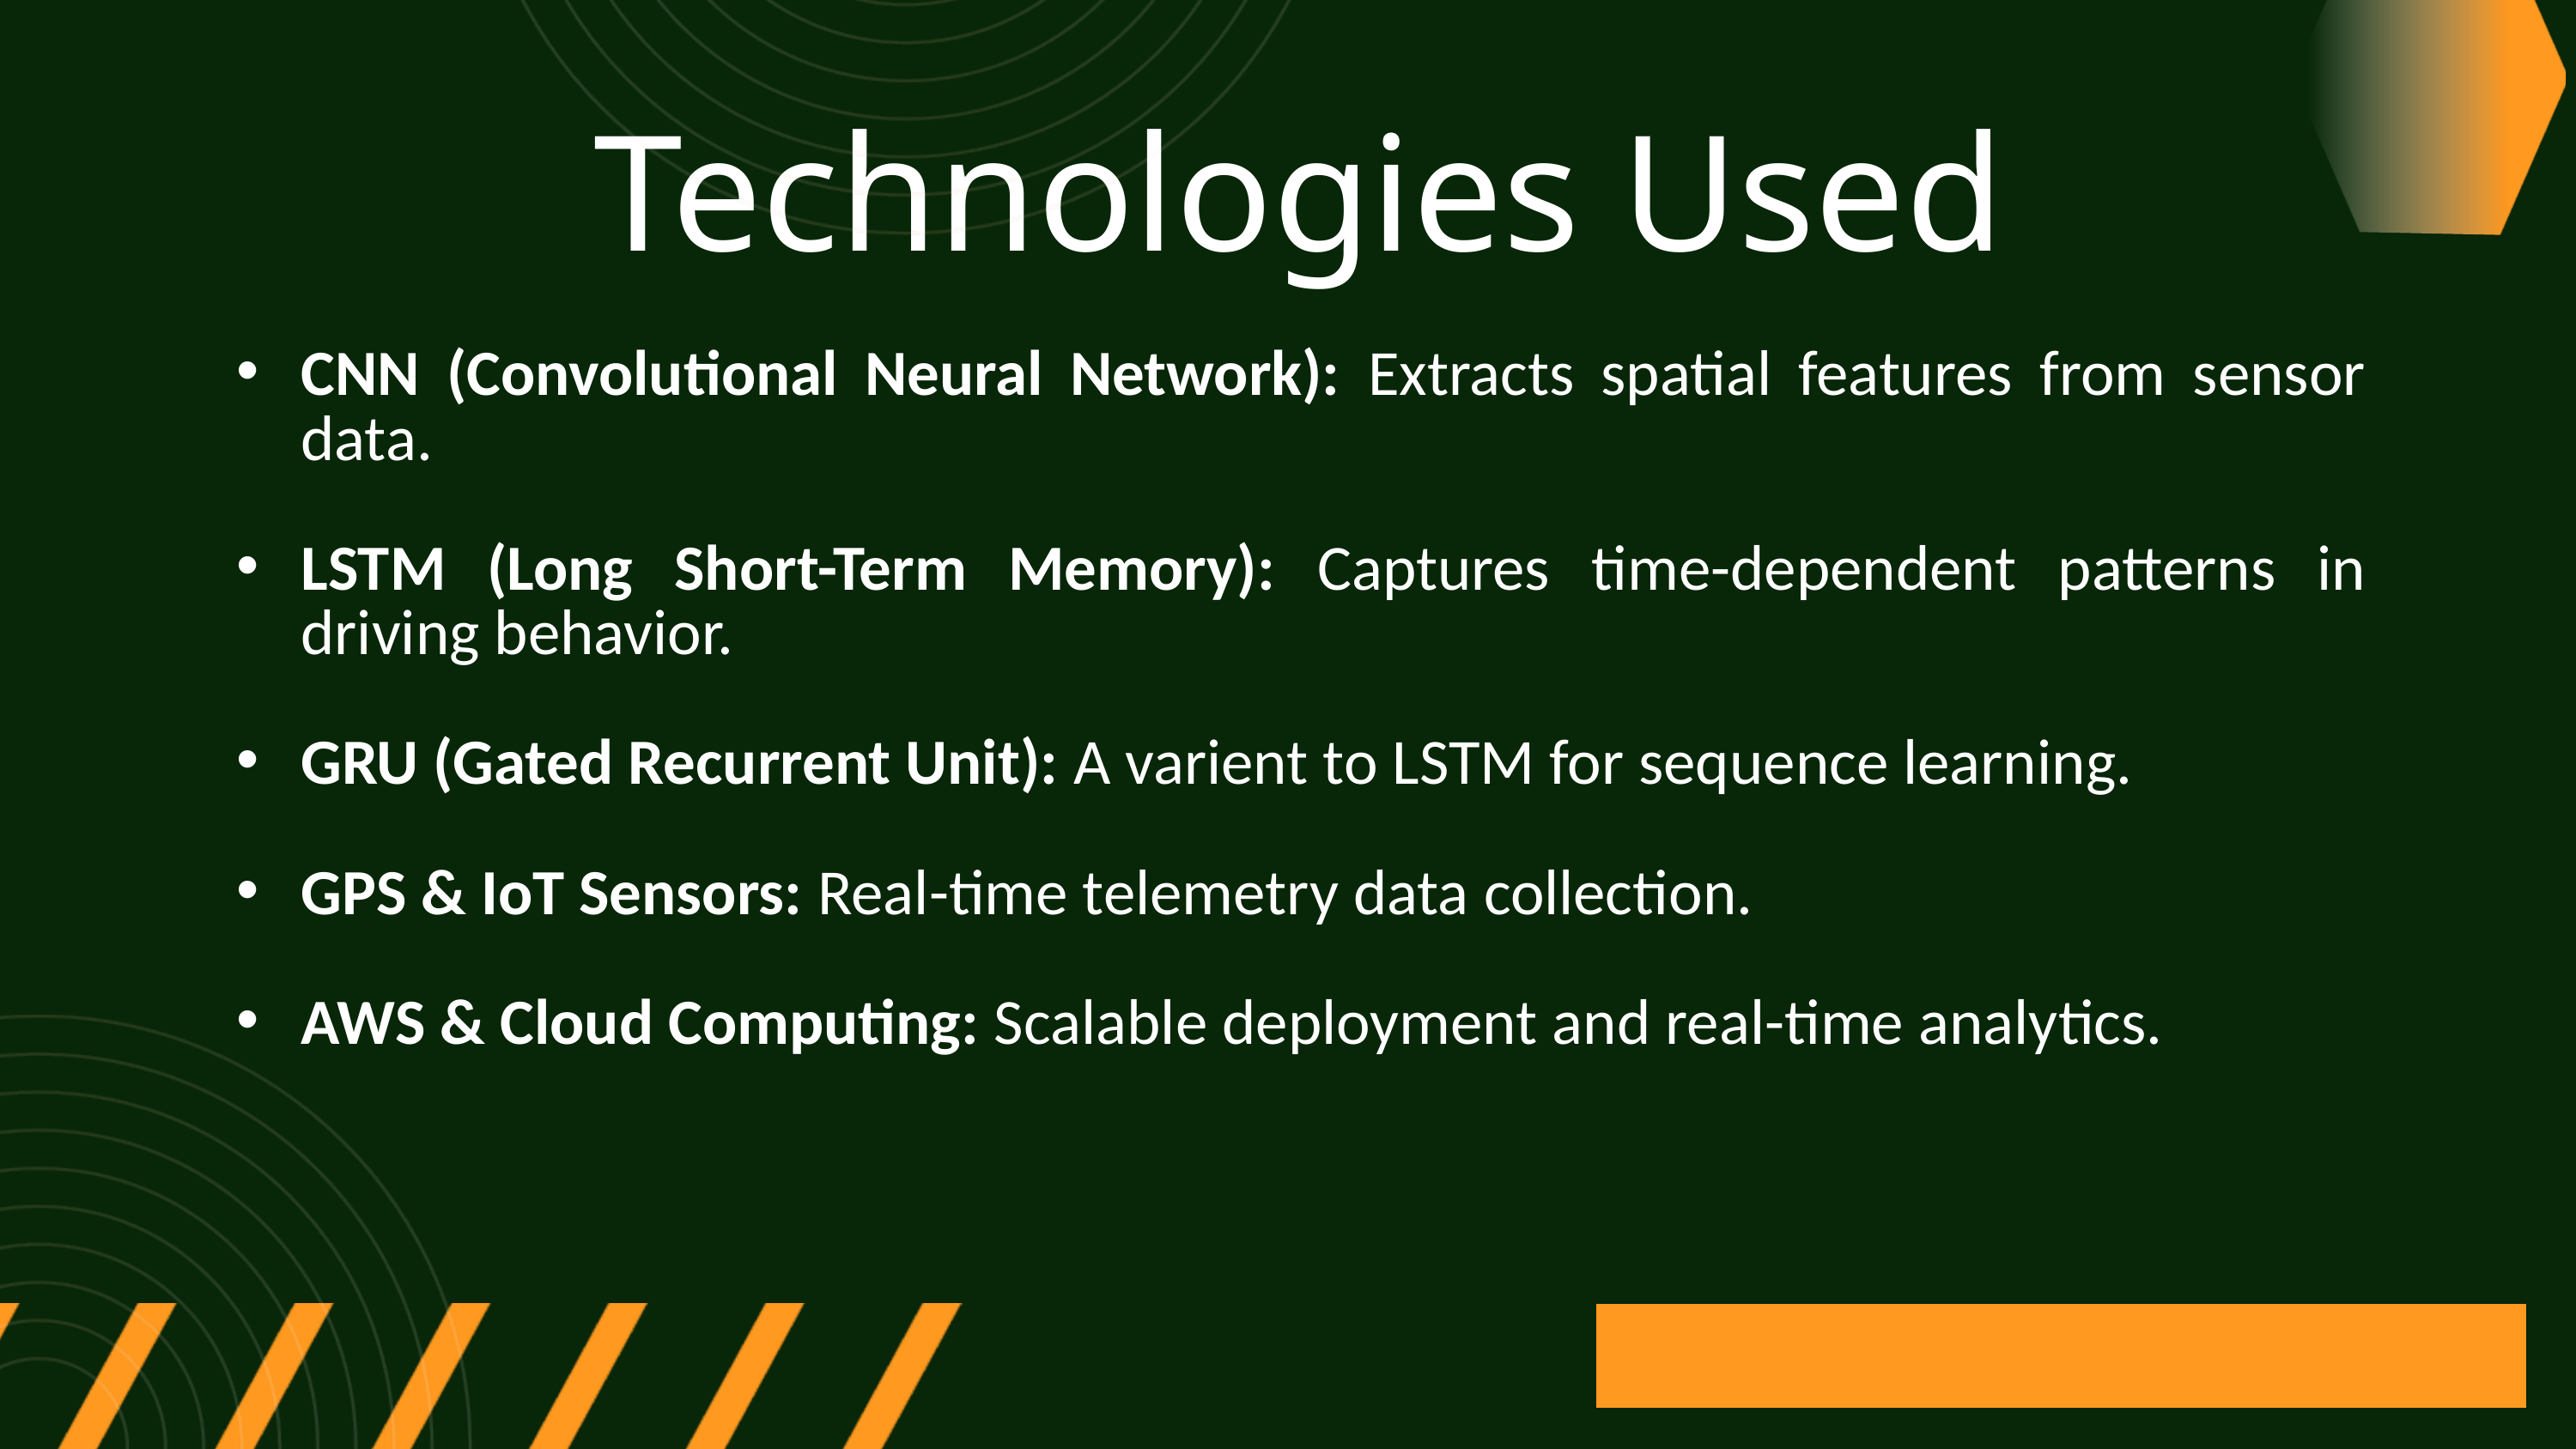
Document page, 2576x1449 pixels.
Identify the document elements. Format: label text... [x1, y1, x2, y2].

text_box CNN (Convolutional Neural Network): Extracts spatial features from sensor data. LSTM (Long Short-Term Memory): Captures time-dependent patterns in driving behavior. GRU (Gated Recurrent Unit): A varient to LSTM for sequence learning. GPS & IoT Sensors: Real-time telemetry data collection. AWS & Cloud Computing: Scalable deployment and real-time analytics. [236, 343, 2366, 1227]
text_box [474, 1303, 963, 1449]
text_box Technologies Used [311, 58, 2288, 284]
text_box [2293, 0, 2567, 237]
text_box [1595, 1303, 2527, 1409]
text_box [0, 1015, 474, 1449]
text_box [473, 0, 1341, 237]
